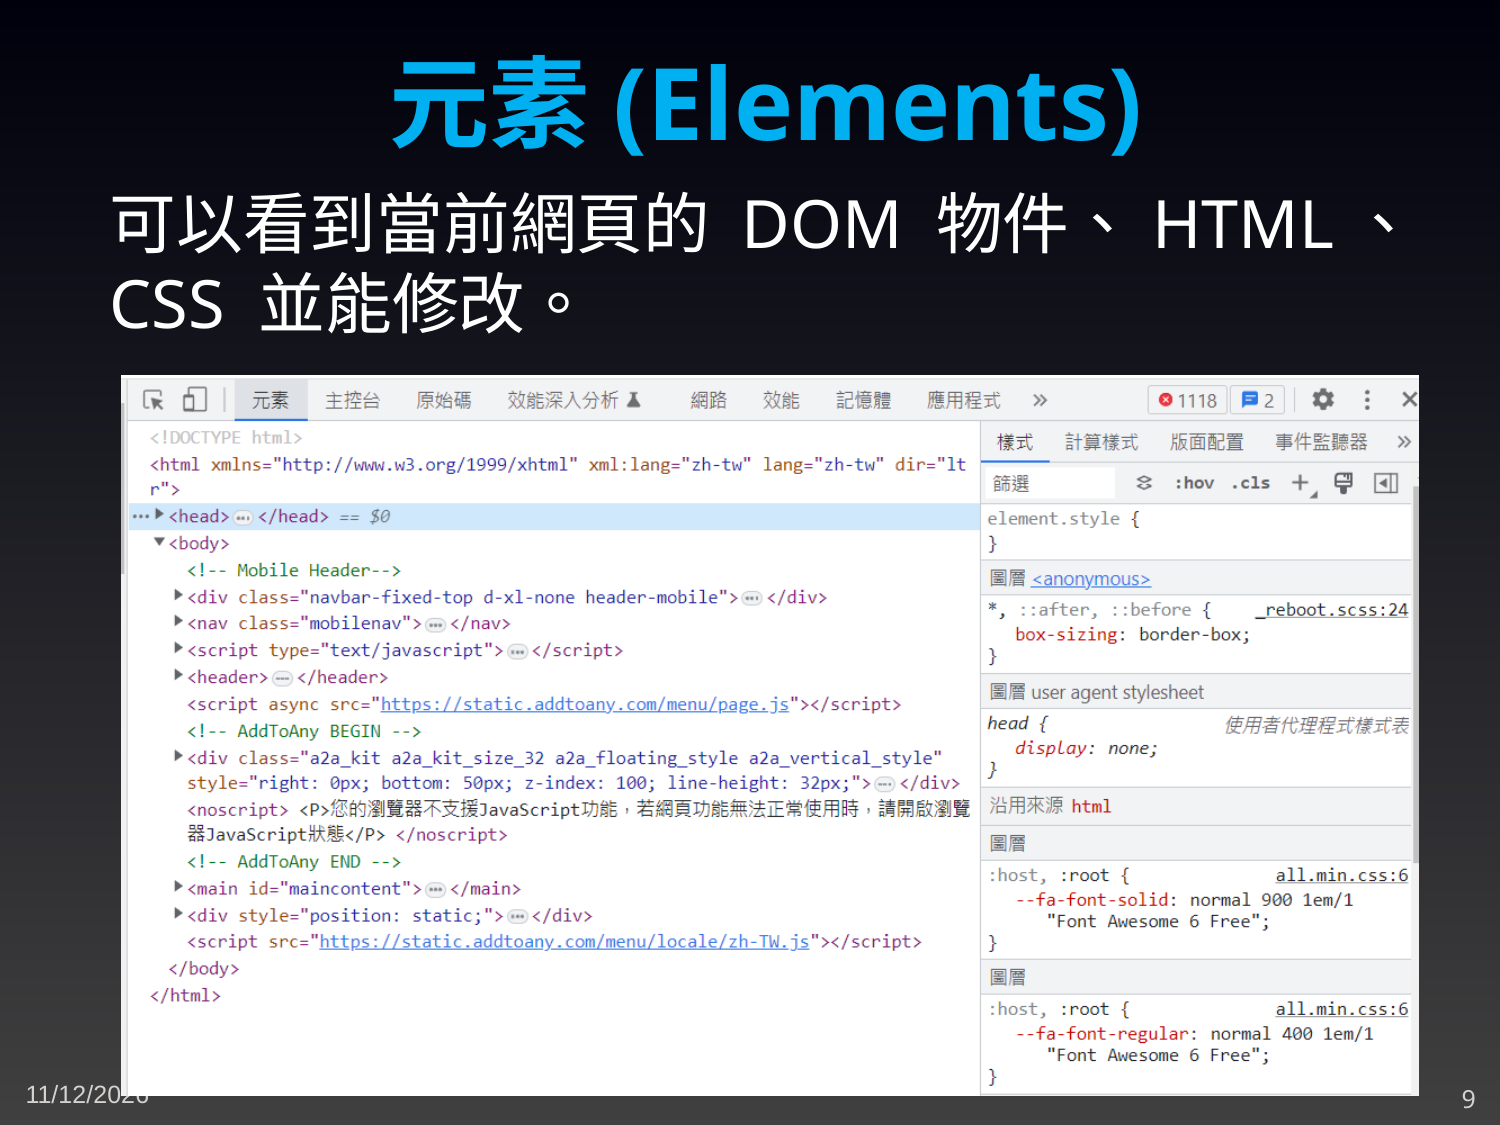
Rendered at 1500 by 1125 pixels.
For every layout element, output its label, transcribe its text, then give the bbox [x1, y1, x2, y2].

text_box 元素(Elements) [374, 12, 1488, 175]
picture [121, 374, 1419, 1097]
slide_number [10, 1075, 411, 1117]
text_box 可以看到當前網頁的 DOM 物件、HTML、CSS 並能修改。 [95, 174, 1483, 350]
slide_number 9 [1340, 1075, 1491, 1117]
